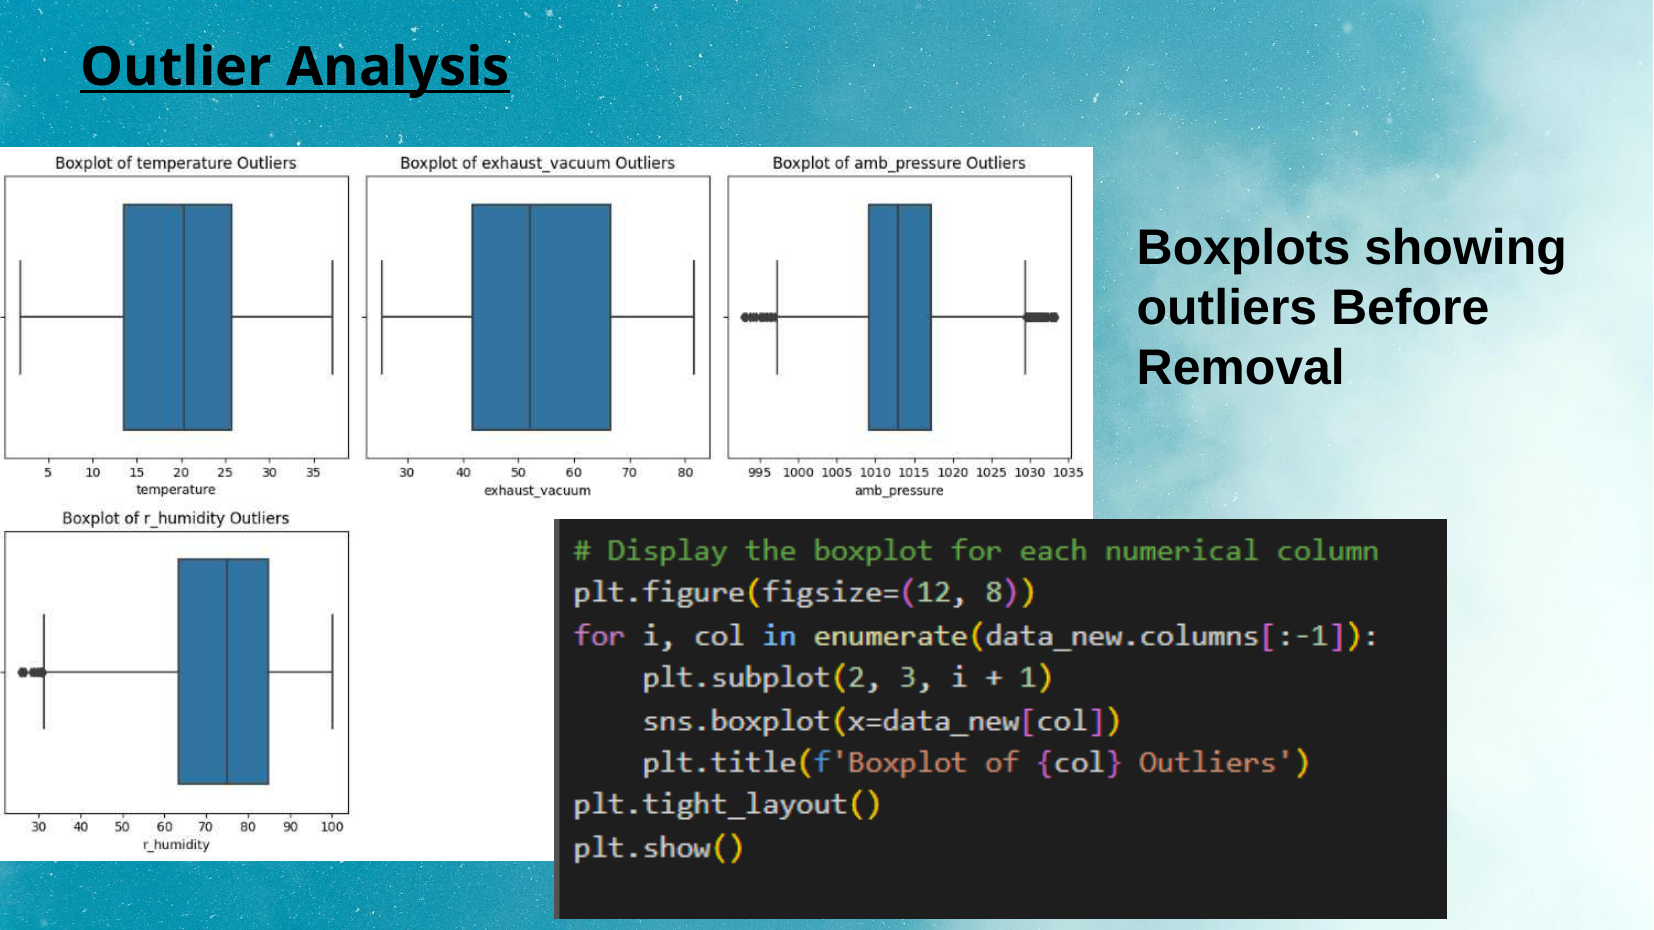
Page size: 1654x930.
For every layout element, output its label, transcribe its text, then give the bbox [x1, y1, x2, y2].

text_box Boxplots showing outliers Before Removal [1121, 206, 1654, 389]
text_box Outlier Analysis [0, 0, 650, 145]
picture [0, 0, 1654, 930]
